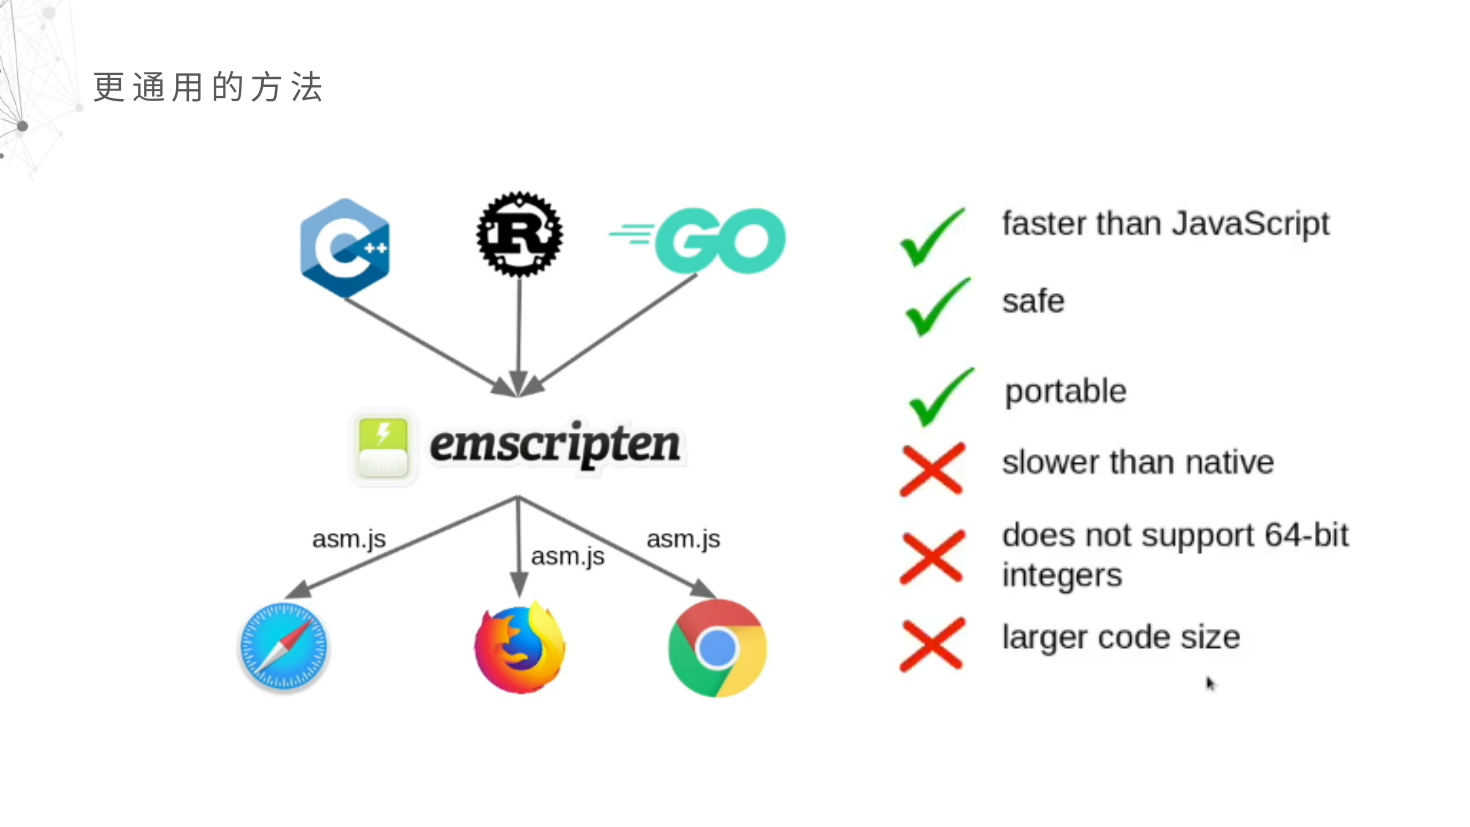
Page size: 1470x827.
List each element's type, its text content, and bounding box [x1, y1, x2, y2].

text_box 更通用的方法 [78, 75, 339, 114]
picture [0, 0, 1422, 738]
